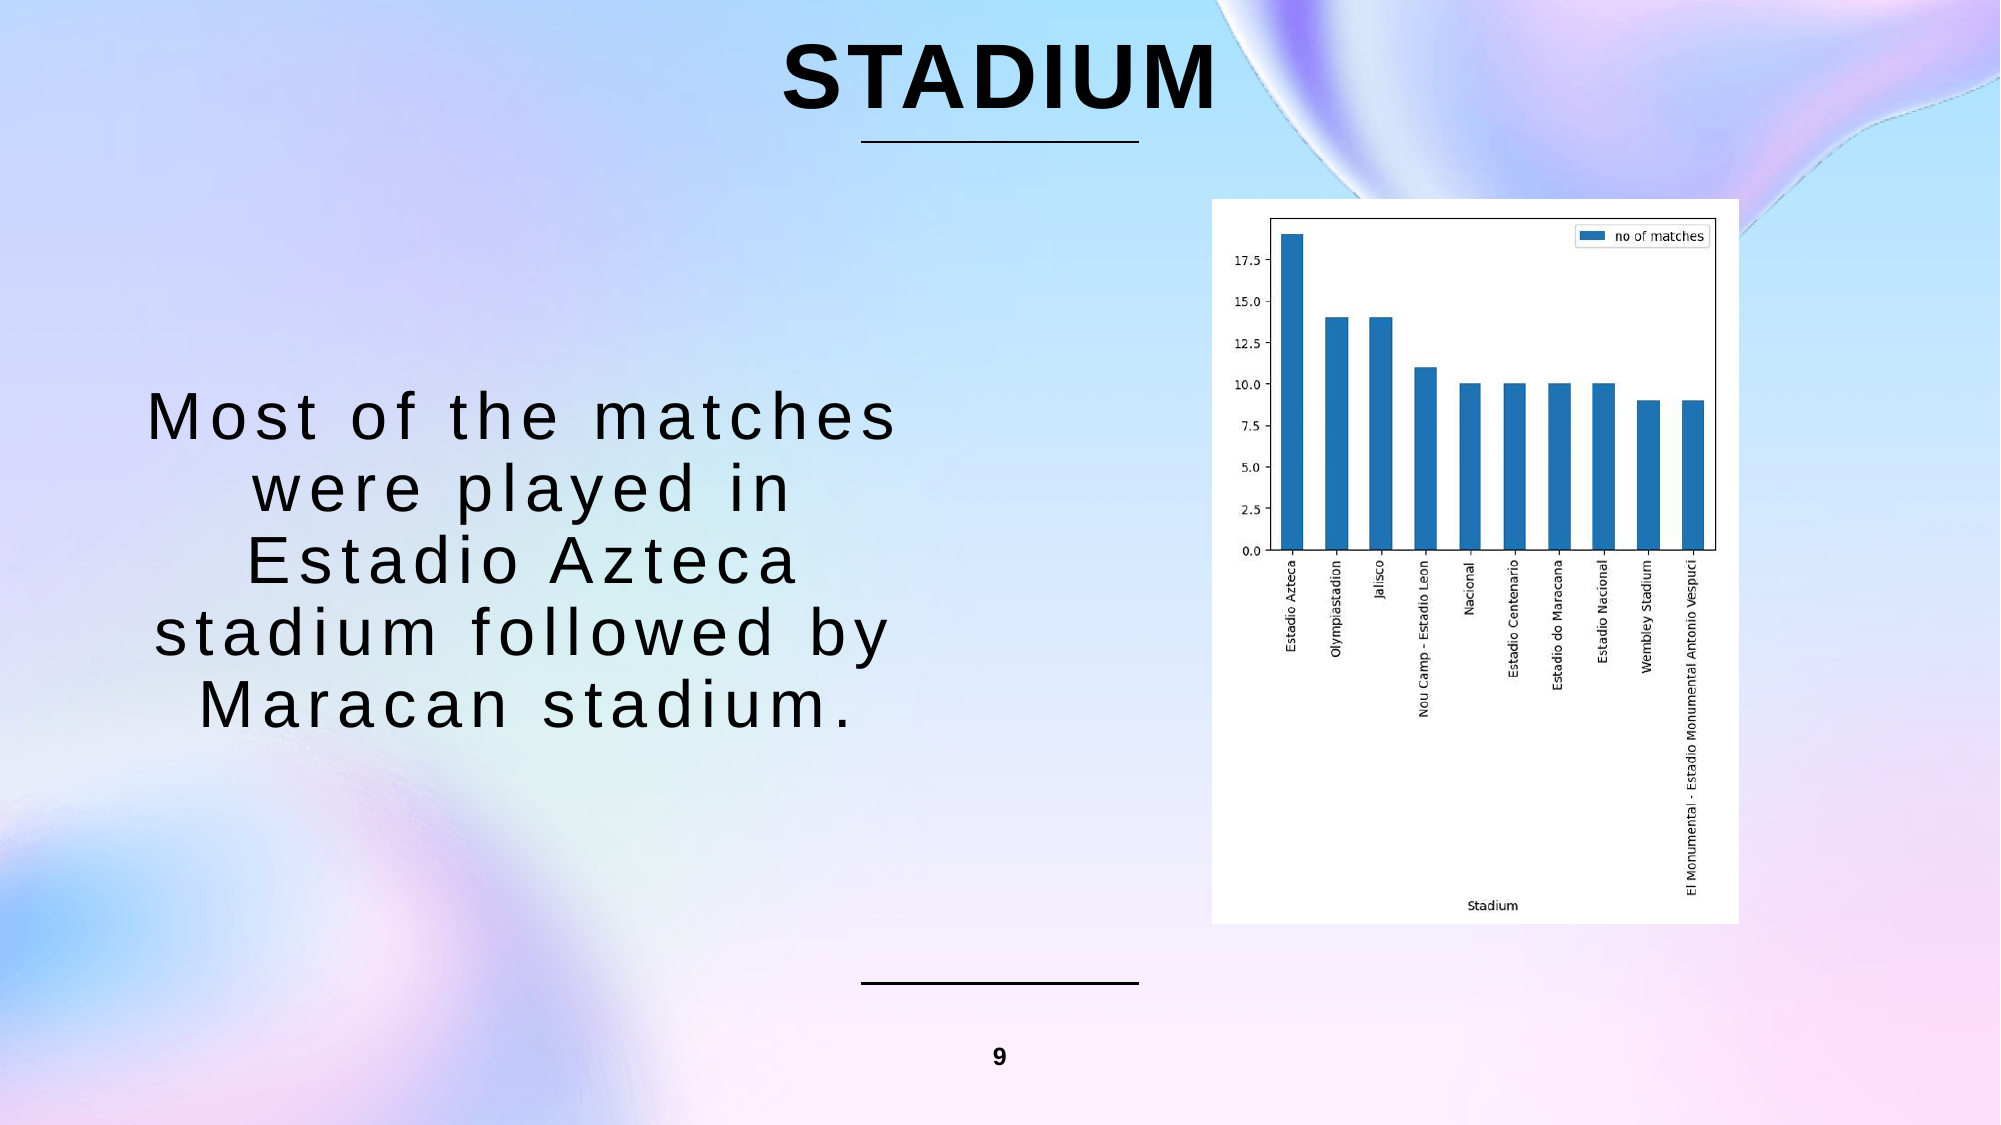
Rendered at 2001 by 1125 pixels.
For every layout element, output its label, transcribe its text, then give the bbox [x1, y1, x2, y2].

slide_number 9 [662, 985, 1338, 1125]
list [1212, 199, 1739, 924]
picture [0, 0, 2000, 1125]
title Most of the matches were played in Estadio Azteca stadium followed by Maracan stadium. [100, 199, 951, 924]
footer STADIUM [662, 1, 1338, 143]
